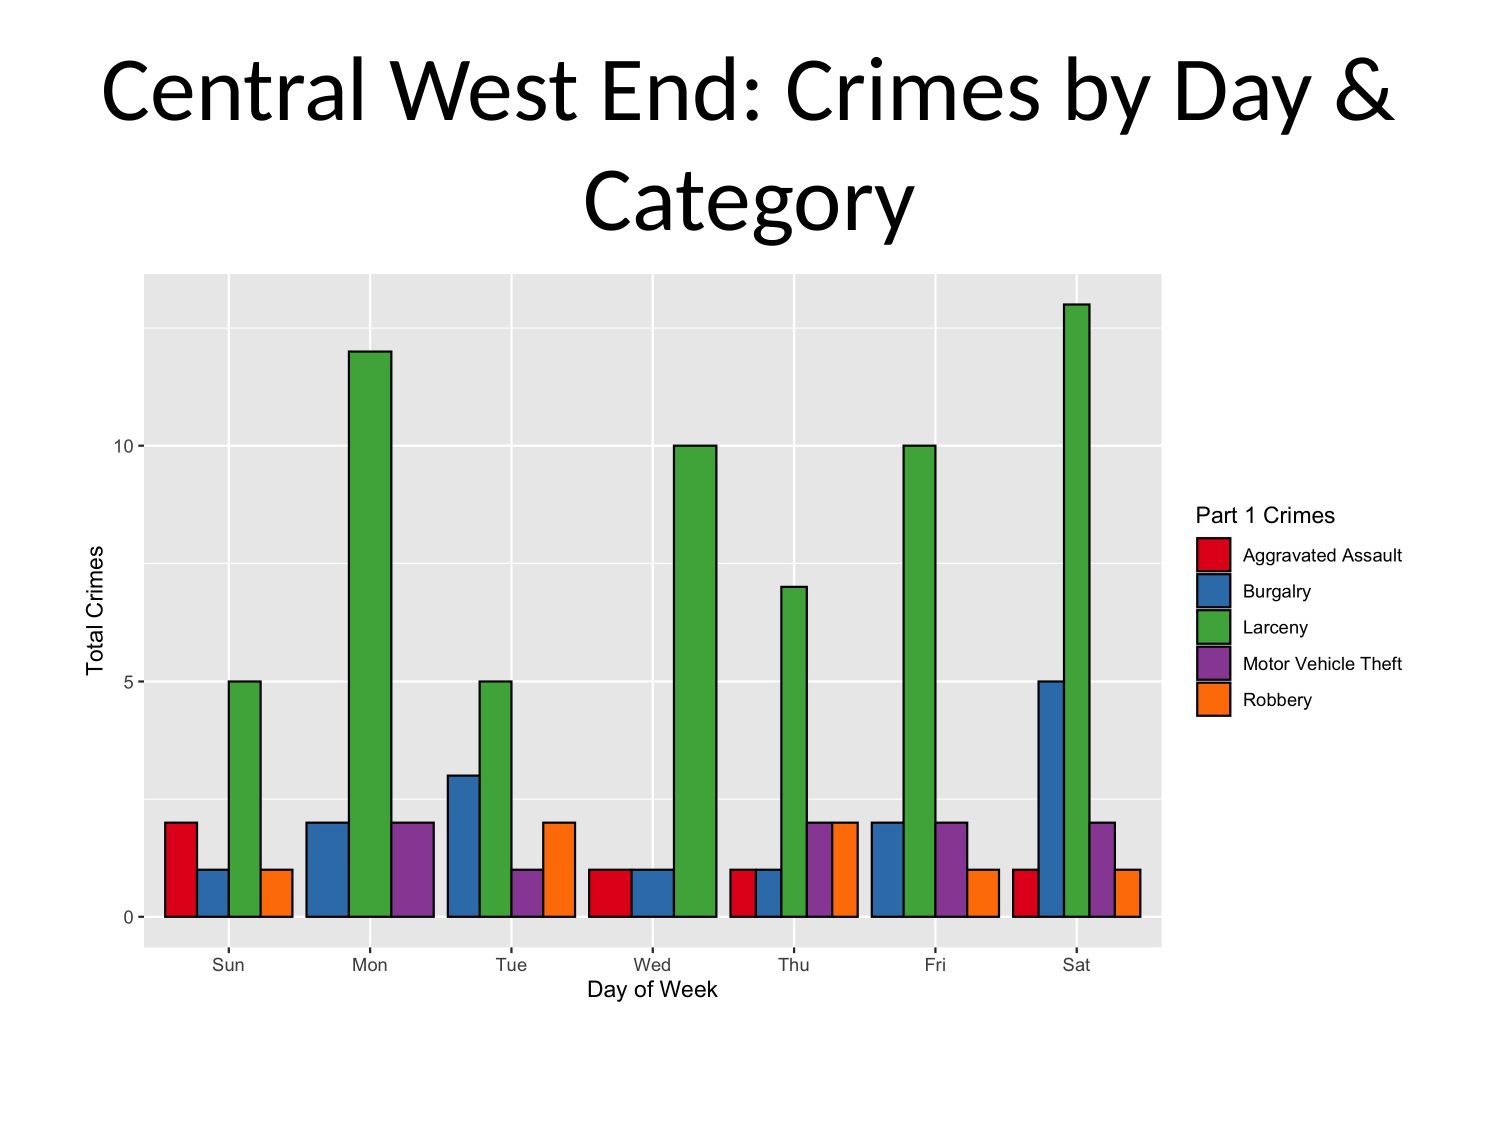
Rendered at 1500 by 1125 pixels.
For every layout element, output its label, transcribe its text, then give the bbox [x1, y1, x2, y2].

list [74, 262, 1426, 1013]
title Central West End: Crimes by Day & Category [75, 45, 1425, 233]
